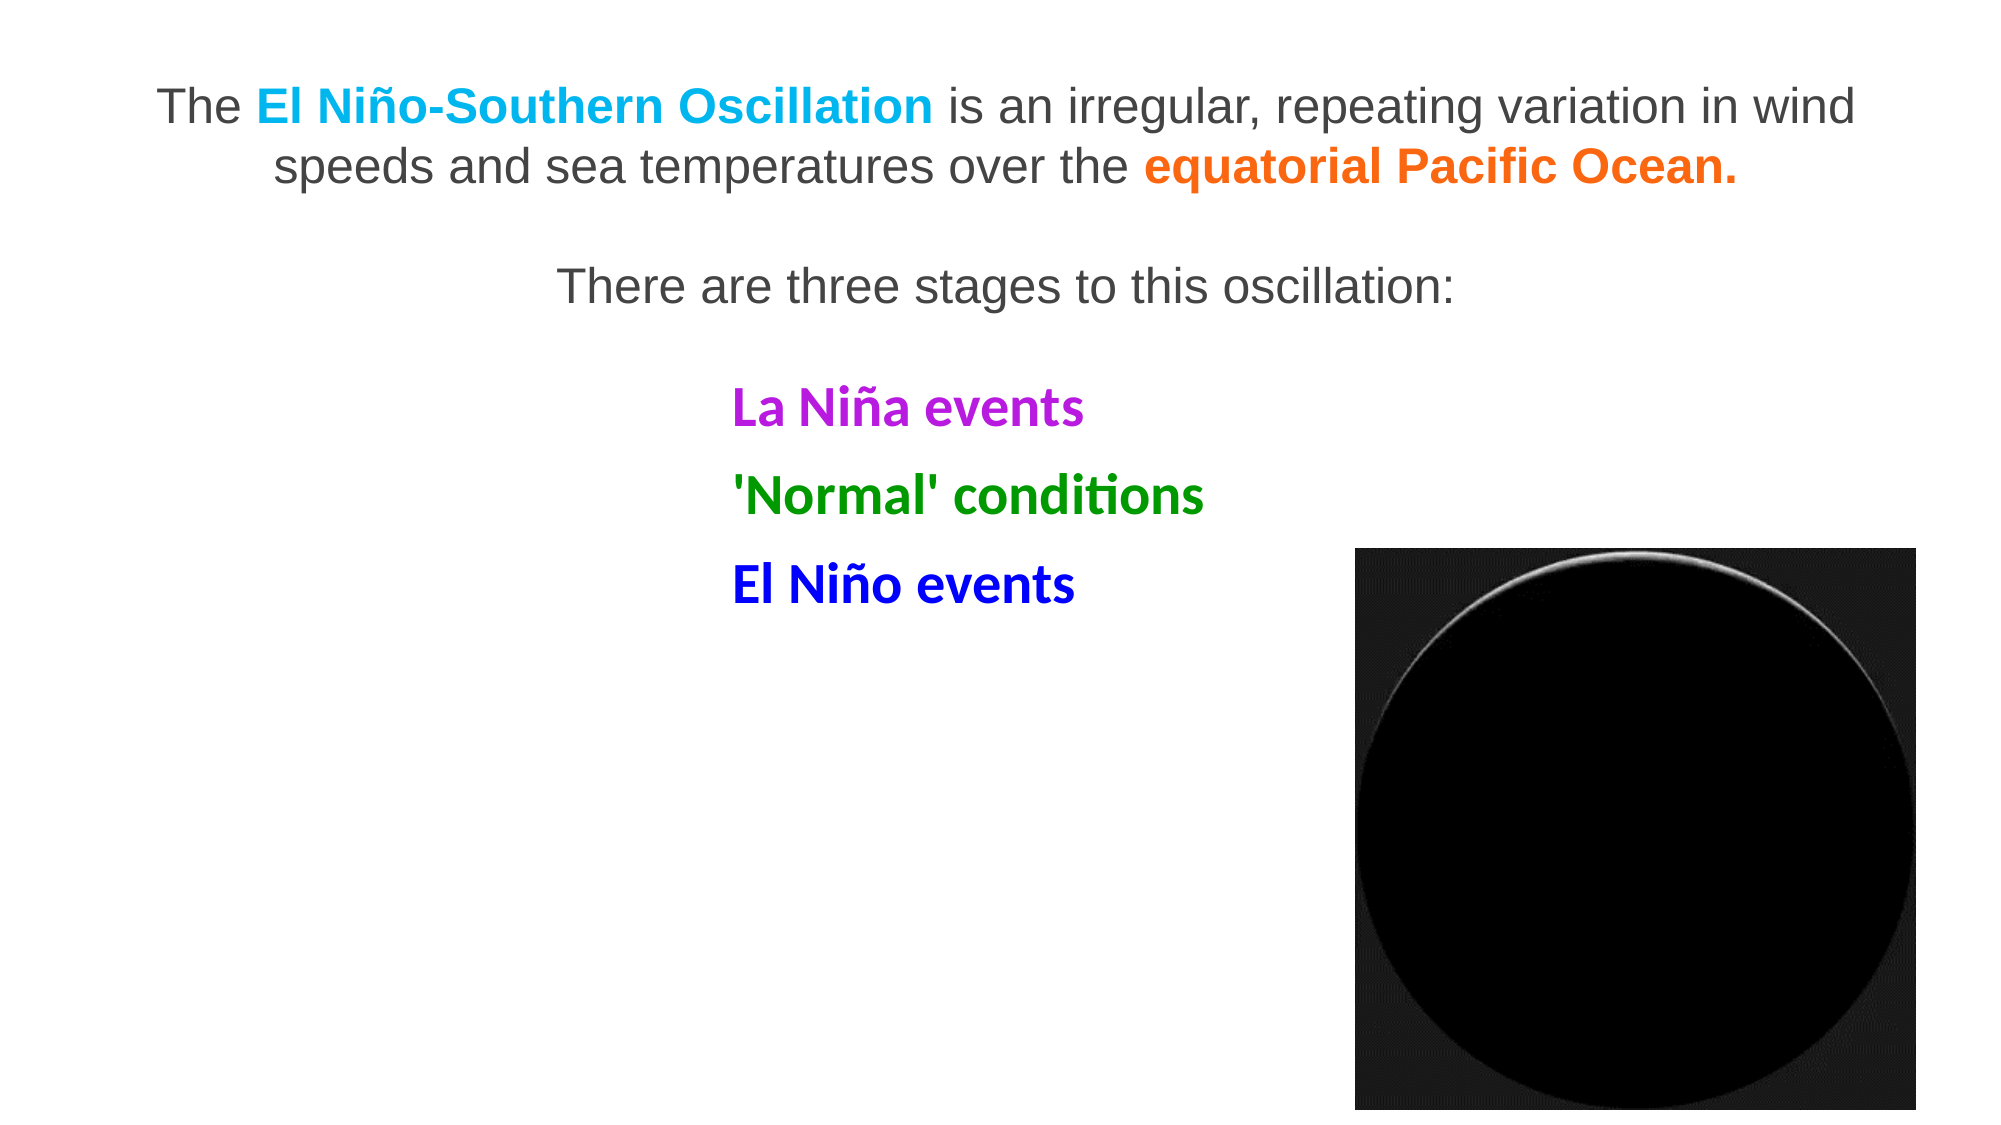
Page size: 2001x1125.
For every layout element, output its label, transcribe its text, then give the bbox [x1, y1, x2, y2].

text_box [1354, 547, 1917, 1111]
table_cell 'Normal' conditions [723, 456, 2000, 544]
table_cell El Niño events [723, 544, 2000, 633]
table_header La Niña events [723, 367, 2000, 456]
text_box The El Niño-Southern Oscillation is an irregular, repeating variation in wind speeds and sea temperatures over the equatorial Pacific Ocean. There are three stages to this oscillation: [74, 66, 1938, 382]
